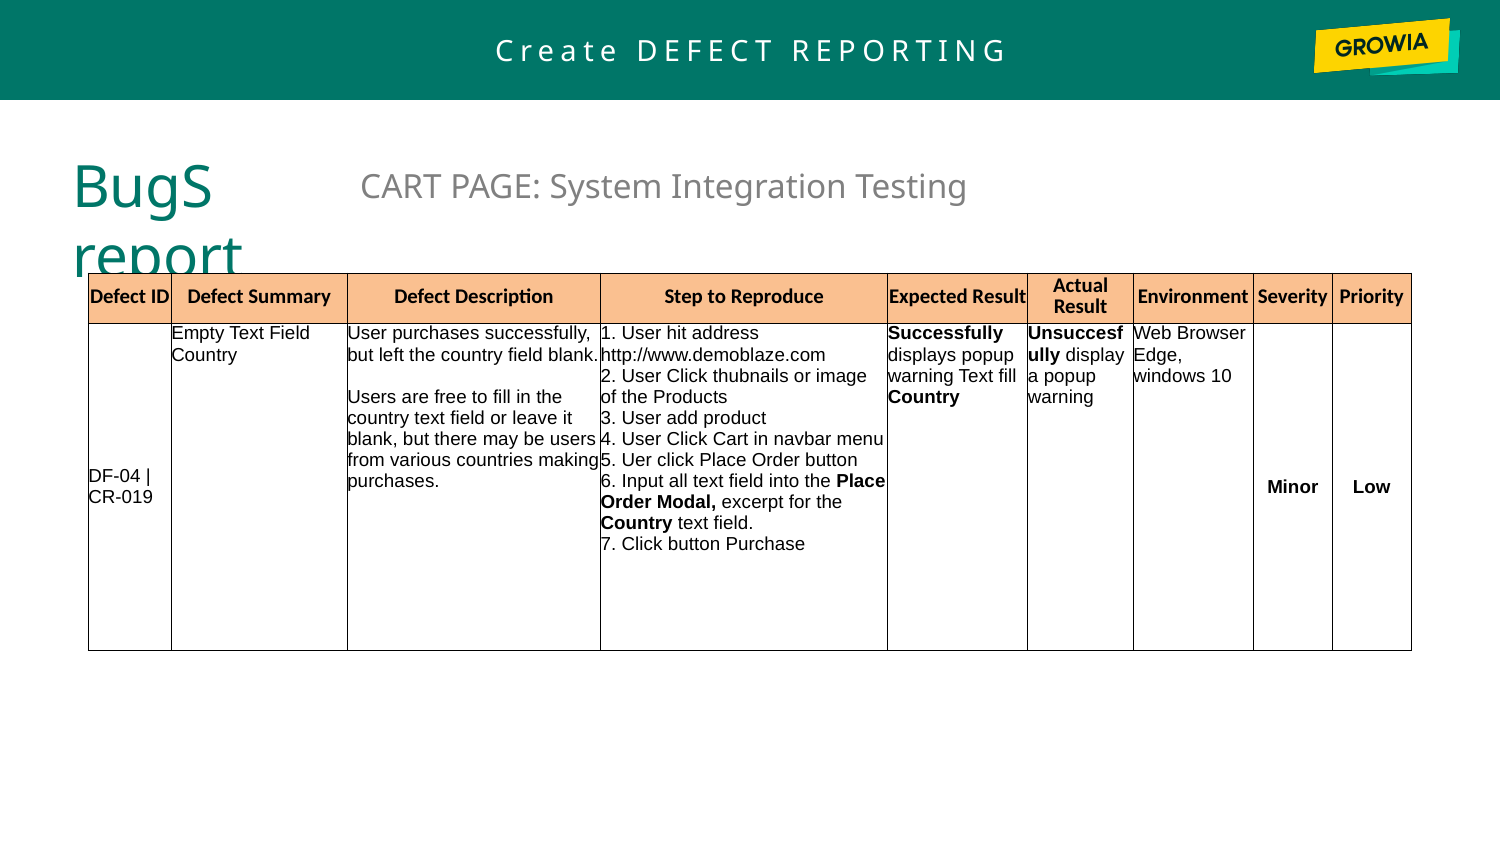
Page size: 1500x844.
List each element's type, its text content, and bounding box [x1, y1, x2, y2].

table_cell Web Browser Edge, windows 10 [1134, 324, 1253, 650]
table_header Priority [1333, 274, 1411, 323]
table_cell User purchases successfully, but left the country field blank. Users are free to fill in the country text field or leave it blank, but there may be users from various countries making purchases. [348, 324, 600, 650]
table_header Defect ID [89, 274, 171, 323]
table_cell Low [1333, 324, 1411, 650]
table_cell DF-04 | CR-019 [89, 324, 171, 650]
table_header Environment [1134, 274, 1253, 323]
table_cell Unsuccesfully display a popup warning [1028, 324, 1133, 650]
table_header Step to Reproduce [601, 274, 887, 323]
table_header Actual Result [1028, 274, 1133, 323]
table_header Defect Description [348, 274, 600, 323]
table_cell Minor [1254, 324, 1332, 650]
table_cell 1. User hit address http://www.demoblaze.com 2. User Click thubnails or image of the Products 3. User add product 4. User Click Cart in navbar menu 5. Uer click Place Order button 6. Input all text field into the Place Order Modal, excerpt for the Country text field. 7. Click button Purchase [601, 324, 887, 650]
picture [1310, 18, 1464, 81]
table_header Severity [1254, 274, 1332, 323]
text_box Create DEFECT REPORTING [0, 0, 1500, 99]
text_box BugS report [57, 134, 346, 305]
table_cell Successfully displays popup warning Text fill Country [888, 324, 1027, 650]
table_cell Empty Text Field Country [172, 324, 347, 650]
table_header Defect Summary [172, 274, 347, 323]
table_header Expected Result [888, 274, 1027, 323]
text_box CART PAGE: System Integration Testing [345, 150, 1000, 221]
